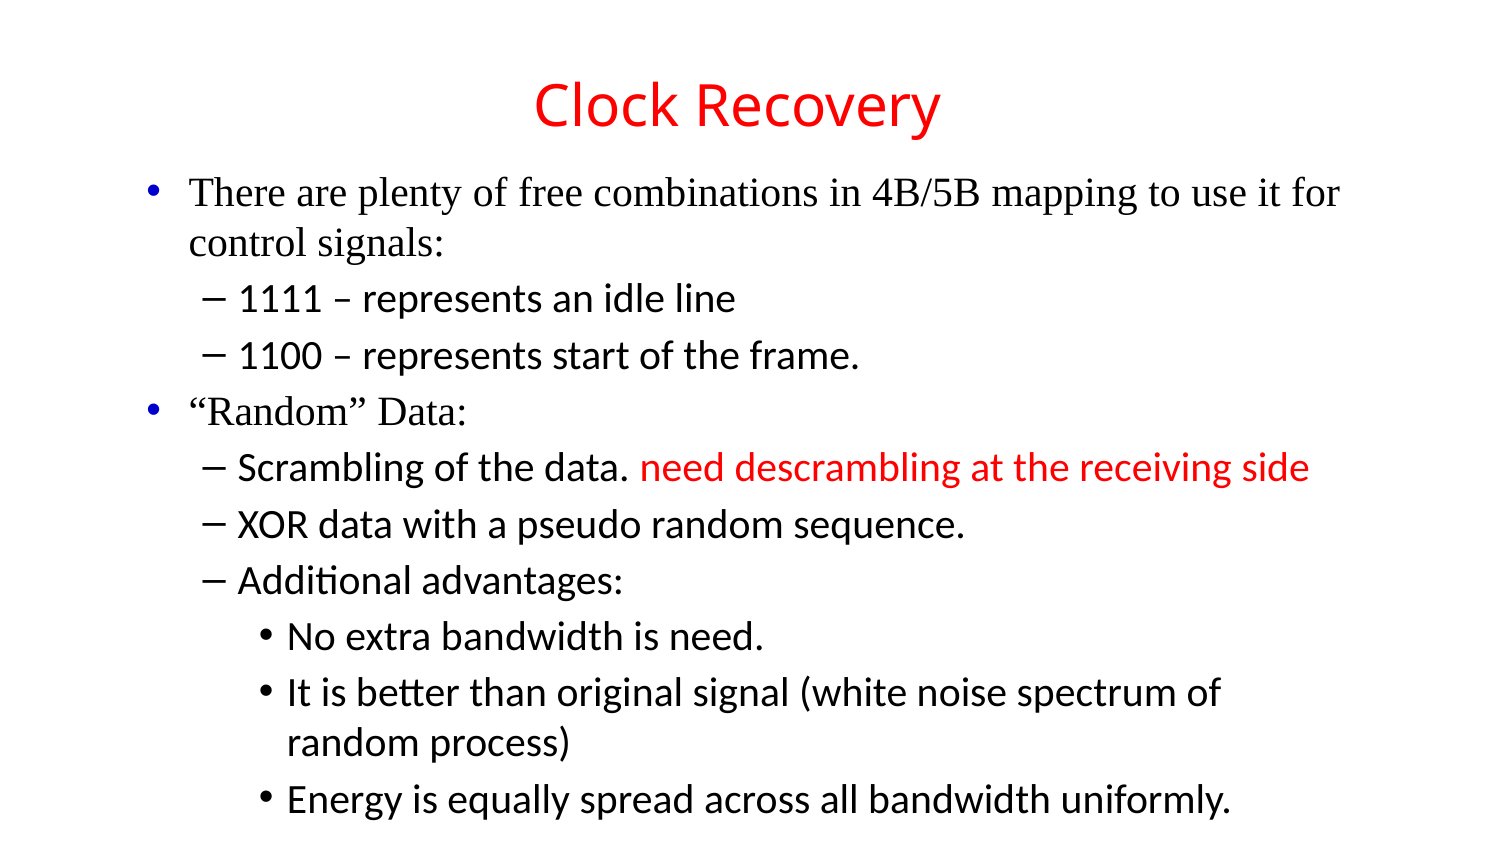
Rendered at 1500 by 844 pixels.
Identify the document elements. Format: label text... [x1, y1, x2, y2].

list There are plenty of free combinations in 4B/5B mapping to use it for control signals: 1111 – represents an idle line 1100 – represents start of the frame. “Random” Data: Scrambling of the data. need descrambling at the receiving side XOR data with a pseudo random sequence. Additional advantages: No extra bandwidth is need. It is better than original signal (white noise spectrum of random process) Energy is equally spread across all bandwidth uniformly. [131, 157, 1369, 832]
title Clock Recovery [62, 37, 1413, 169]
